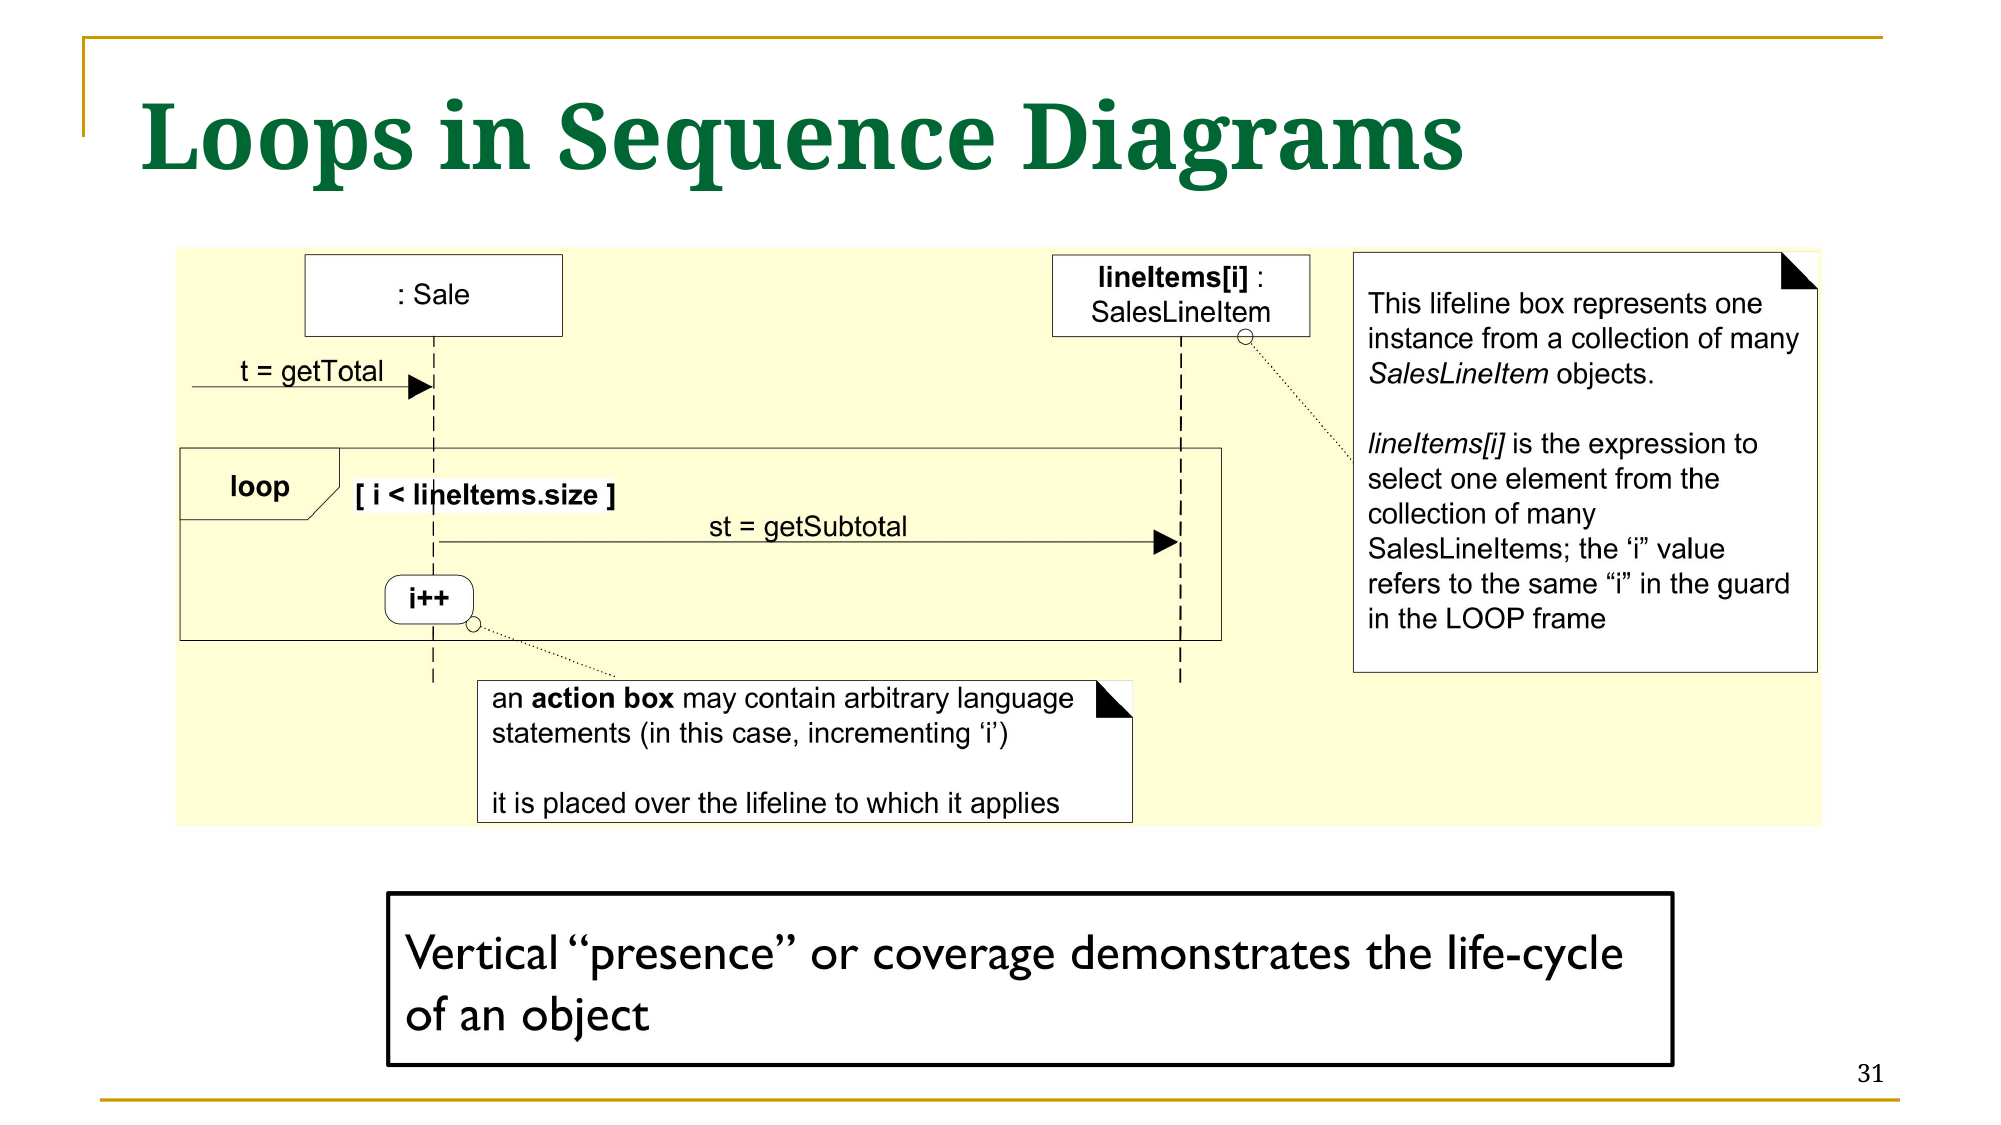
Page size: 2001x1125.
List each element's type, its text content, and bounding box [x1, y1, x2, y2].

slide_number 31 [1433, 1023, 1901, 1100]
picture [160, 246, 1840, 1078]
text_box Loops in Sequence Diagrams [124, 70, 1638, 258]
